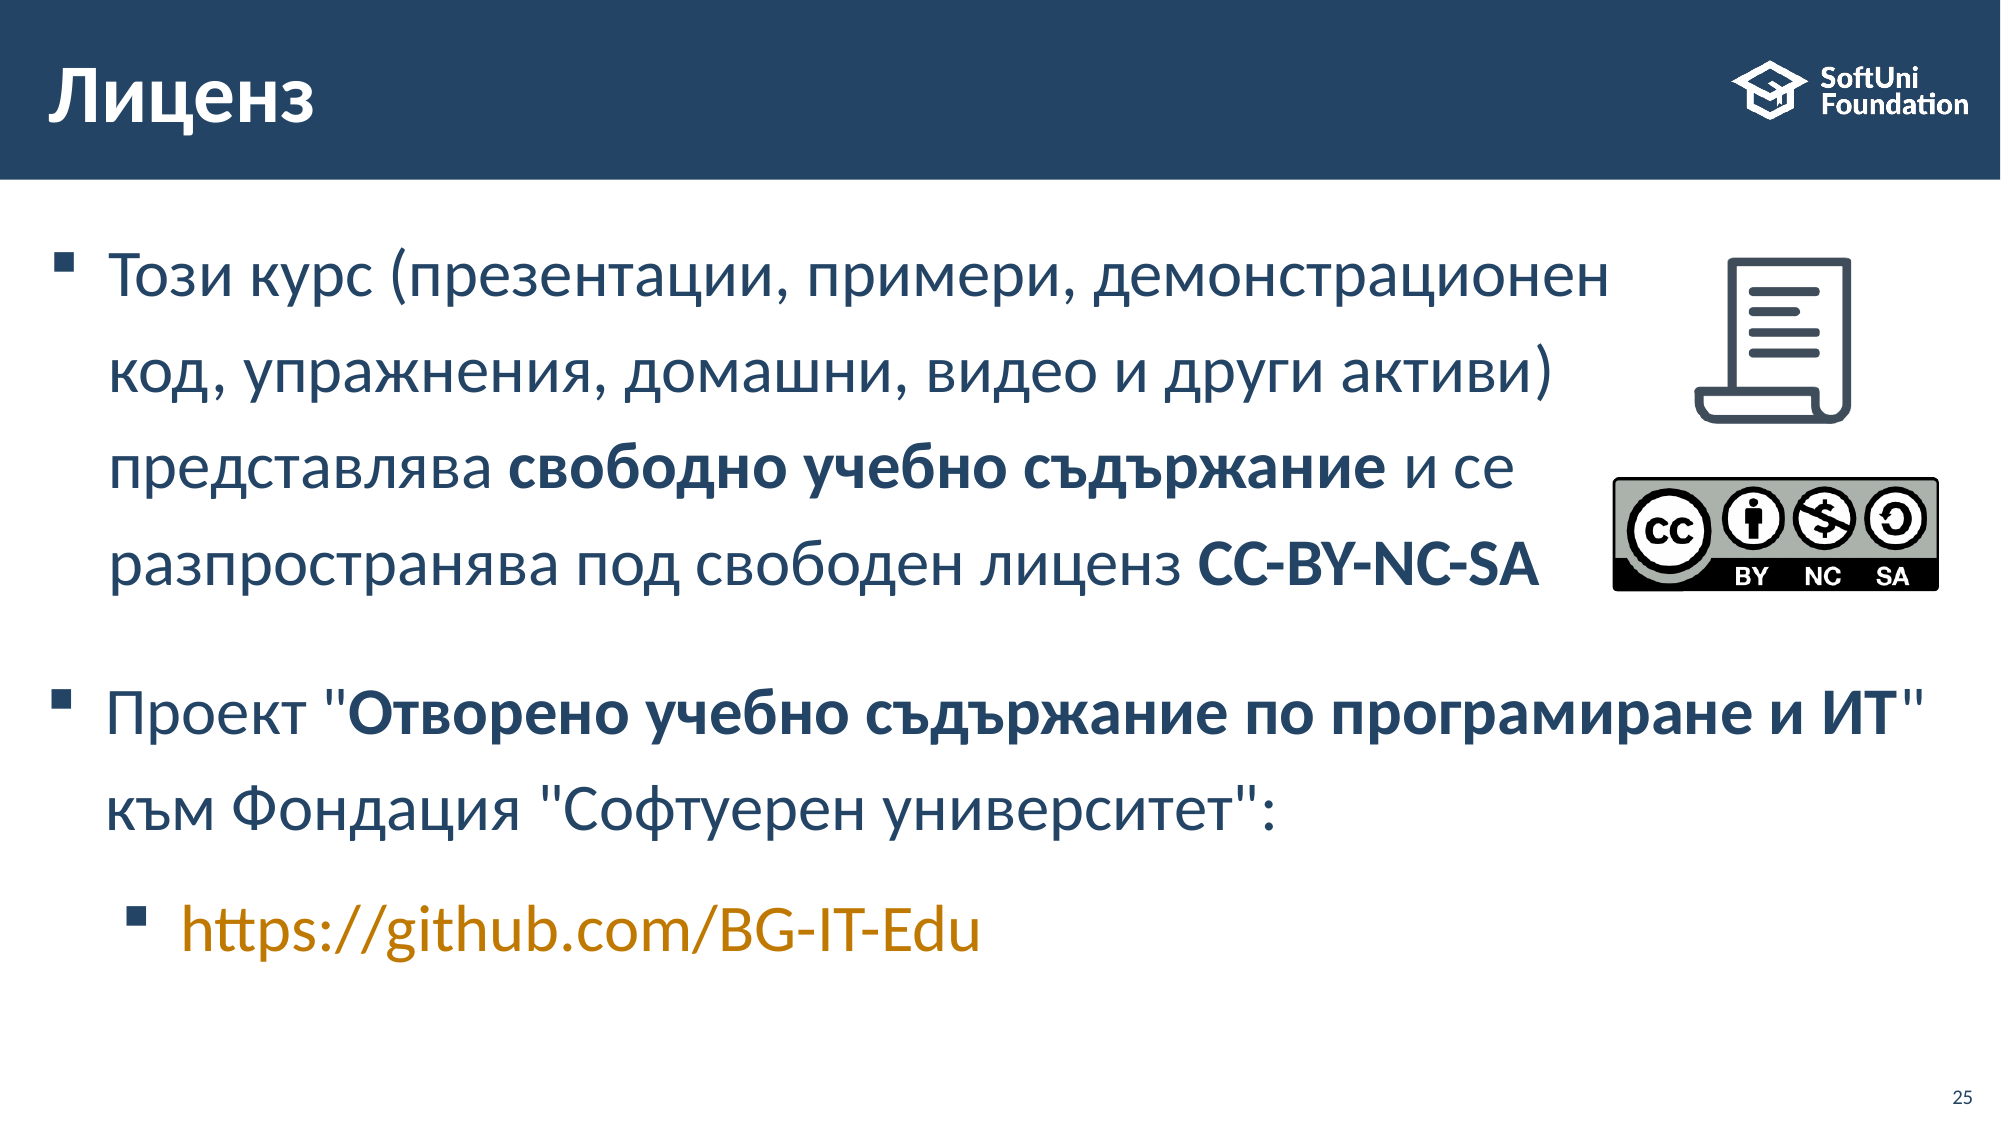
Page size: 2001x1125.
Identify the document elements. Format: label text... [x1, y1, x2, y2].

text_box Проект "Отворено учебно съдържание по програмиране и ИТ" към Фондация "Софтуерен университет": https://github.com/BG-IT-Edu [31, 644, 1953, 972]
slide_number 25 [1927, 1067, 1989, 1117]
picture [1731, 60, 1968, 120]
picture [1677, 235, 1875, 445]
list Този курс (презентации, примери, демонстрационен код, упражнения, домашни, видео и други активи) представлява свободно учебно съдържание и се разпространява под свободен лиценз CC-BY-NC-SA [31, 208, 1650, 615]
picture [1612, 476, 1940, 592]
title Лиценз [31, 16, 1716, 162]
